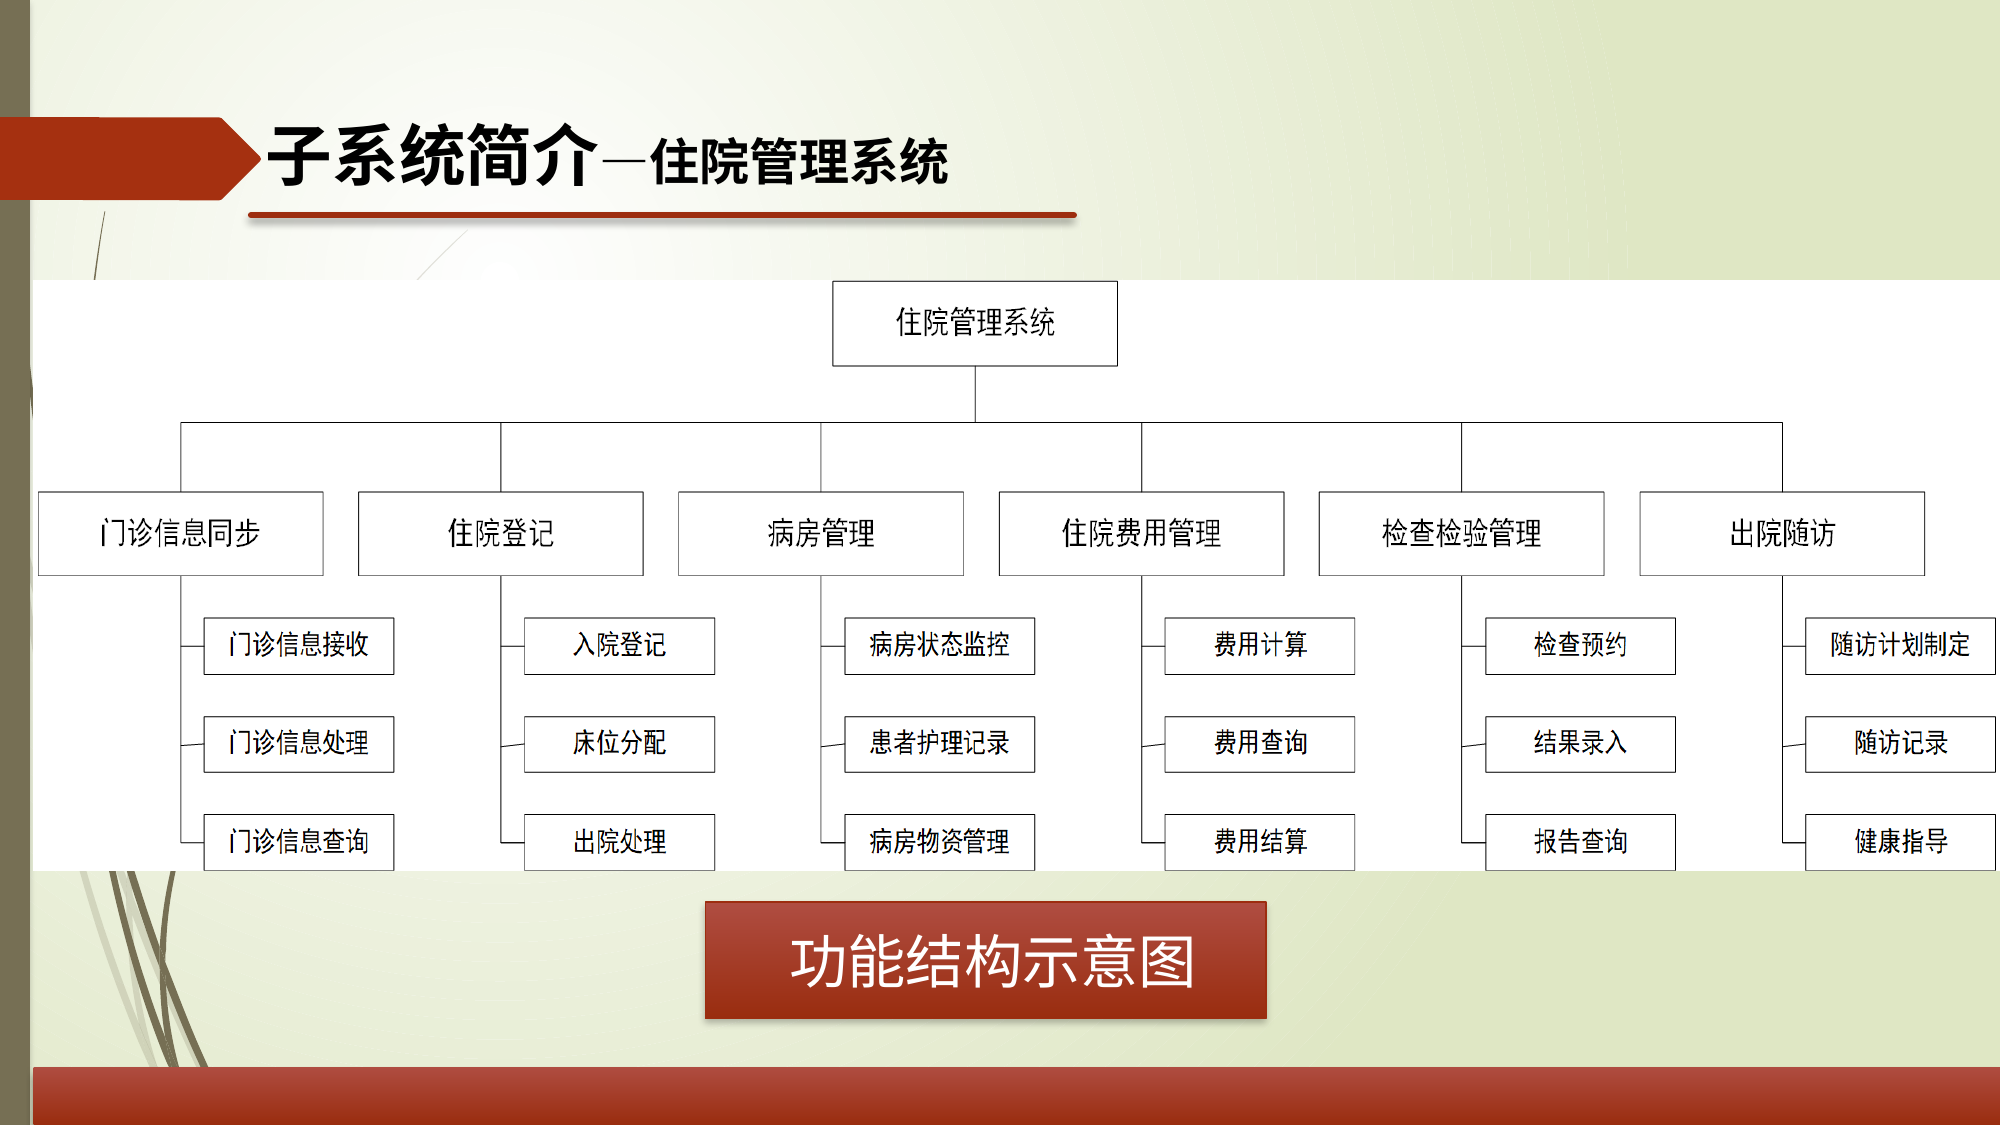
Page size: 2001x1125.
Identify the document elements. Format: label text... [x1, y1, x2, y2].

text_box [705, 901, 1267, 1019]
text_box [33, 1067, 2000, 1125]
picture [33, 279, 2000, 871]
text_box 功能结构示意图 [774, 917, 1253, 1003]
text_box 子系统简介—住院管理系统 [251, 106, 1074, 202]
